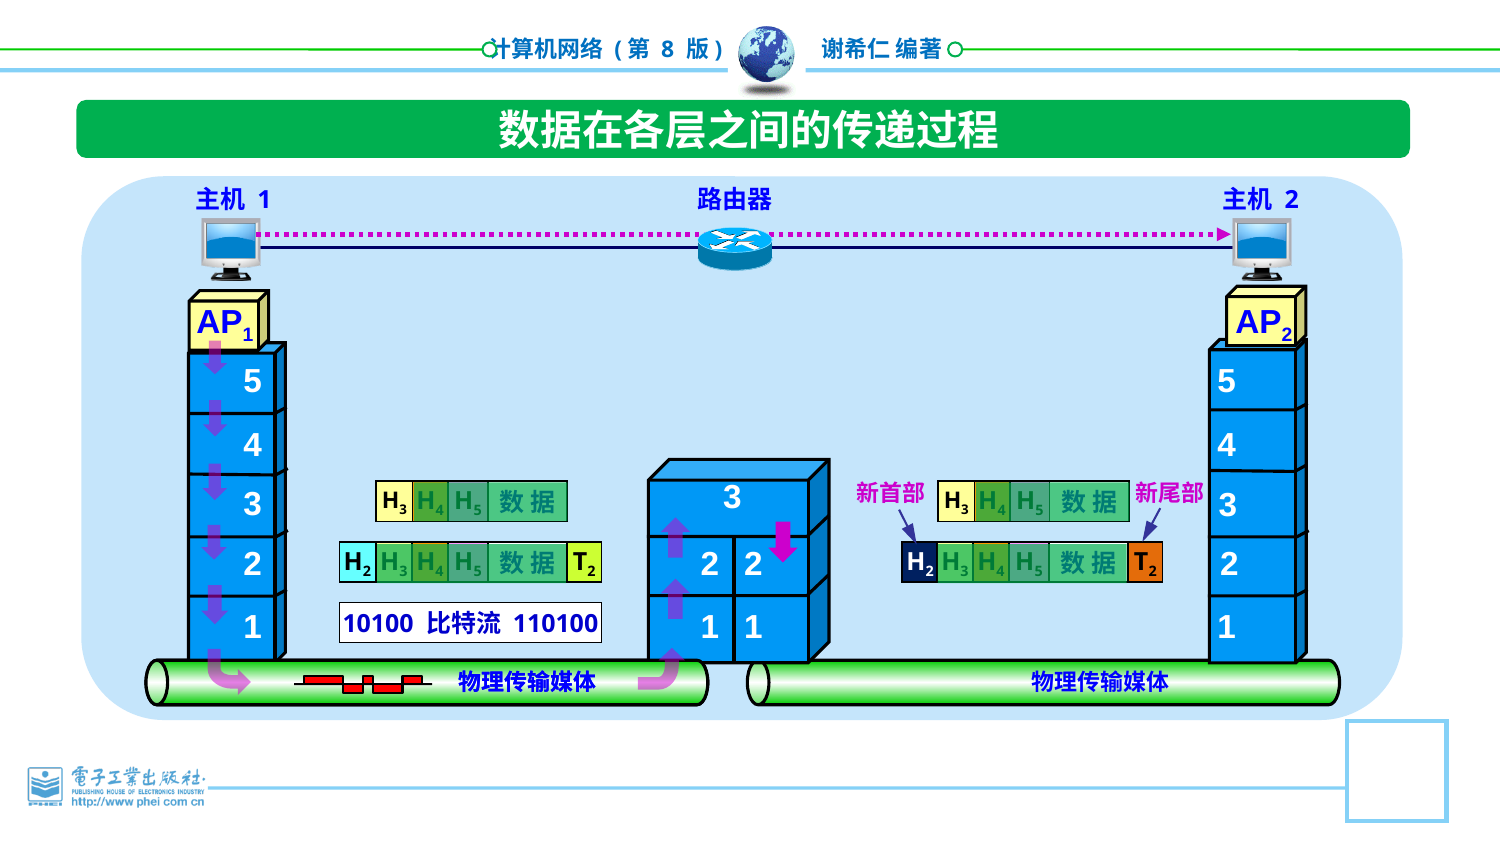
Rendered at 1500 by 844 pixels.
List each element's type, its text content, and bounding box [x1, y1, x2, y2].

text_box H2 [339, 541, 374, 583]
text_box [145, 661, 168, 704]
picture [712, 241, 732, 251]
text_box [1201, 285, 1309, 663]
text_box 物理传输媒体 [1016, 660, 1185, 703]
picture [713, 232, 734, 238]
text_box 路由器 [682, 176, 788, 221]
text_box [375, 480, 568, 522]
picture [697, 259, 773, 271]
text_box T2 [568, 541, 602, 583]
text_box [946, 480, 1114, 522]
picture [23, 764, 208, 809]
picture [697, 226, 773, 242]
text_box [145, 660, 708, 705]
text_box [293, 675, 433, 693]
list 数据在各层之间的传递过程 [204, 99, 1293, 158]
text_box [180, 290, 289, 663]
text_box [637, 672, 678, 690]
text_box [375, 541, 568, 583]
picture [196, 214, 265, 283]
text_box [208, 672, 251, 695]
text_box 主机 1 [180, 176, 287, 221]
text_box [646, 459, 830, 663]
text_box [839, 474, 943, 583]
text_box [936, 541, 1129, 584]
text_box 10100 比特流 110100 [339, 602, 602, 643]
picture [738, 232, 758, 239]
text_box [1119, 473, 1220, 583]
text_box 物理传输媒体 [443, 660, 612, 703]
picture [1227, 214, 1296, 283]
text_box [747, 660, 1340, 705]
picture [736, 24, 796, 99]
picture [737, 242, 759, 250]
text_box [79, 174, 1405, 723]
text_box 主机 2 [1208, 176, 1314, 221]
